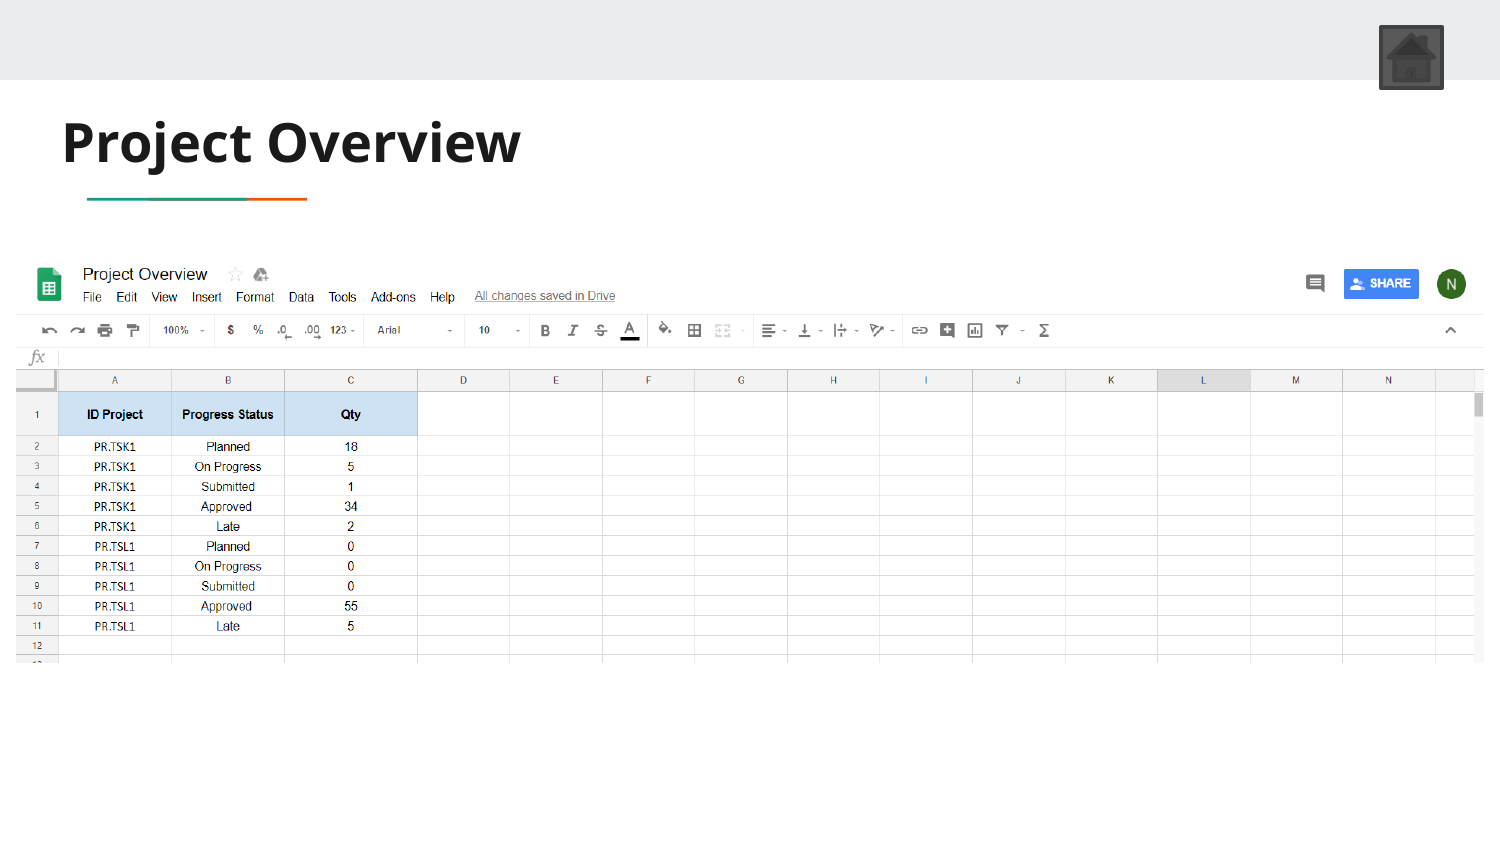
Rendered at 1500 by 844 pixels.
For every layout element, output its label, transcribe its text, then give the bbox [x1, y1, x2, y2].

title Project Overview [46, 93, 1309, 182]
text_box [1379, 25, 1444, 90]
picture [16, 255, 1485, 663]
